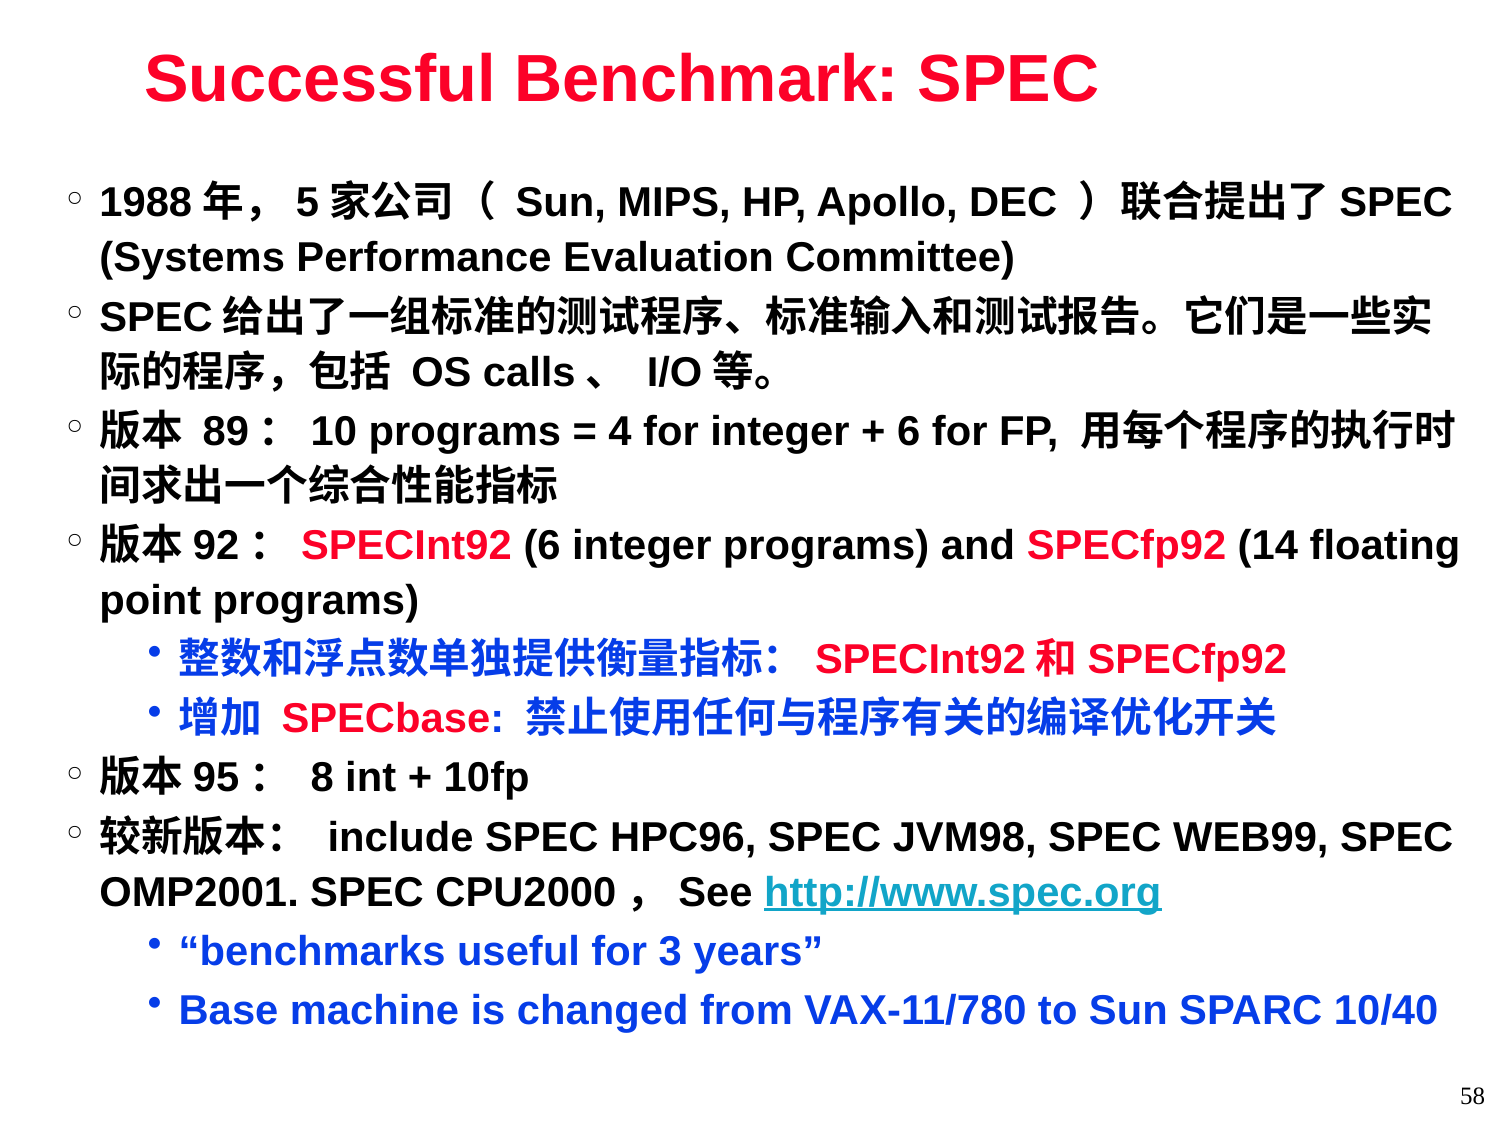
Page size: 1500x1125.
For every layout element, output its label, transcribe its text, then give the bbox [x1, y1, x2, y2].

slide_number 58 [1162, 1065, 1500, 1125]
list 1988年，5家公司（ Sun, MIPS, HP, Apollo, DEC ）联合提出了SPEC (Systems Performance Evaluation Committee) SPEC给出了一组标准的测试程序、标准输入和测试报告。它们是一些实际的程序，包括 OS calls、 I/O等。 版本 89：10 programs = 4 for integer + 6 for FP, 用每个程序的执行时间求出一个综合性能指标 版本92：SPECInt92 (6 integer programs) and SPECfp92 (14 floating point programs) 整数和浮点数单独提供衡量指标：SPECInt92和SPECfp92 增加 SPECbase: 禁止使用任何与程序有关的编译优化开关 版本95： 8 int + 10fp 较新版本： include SPEC HPC96, SPEC JVM98, SPEC WEB99, SPEC OMP2001. SPEC CPU2000，See http://www.spec.org “benchmarks useful for 3 years” Base machine is changed from VAX-11/780 to Sun SPARC 10/40 [55, 166, 1473, 1044]
title Successful Benchmark: SPEC [133, 41, 1124, 120]
